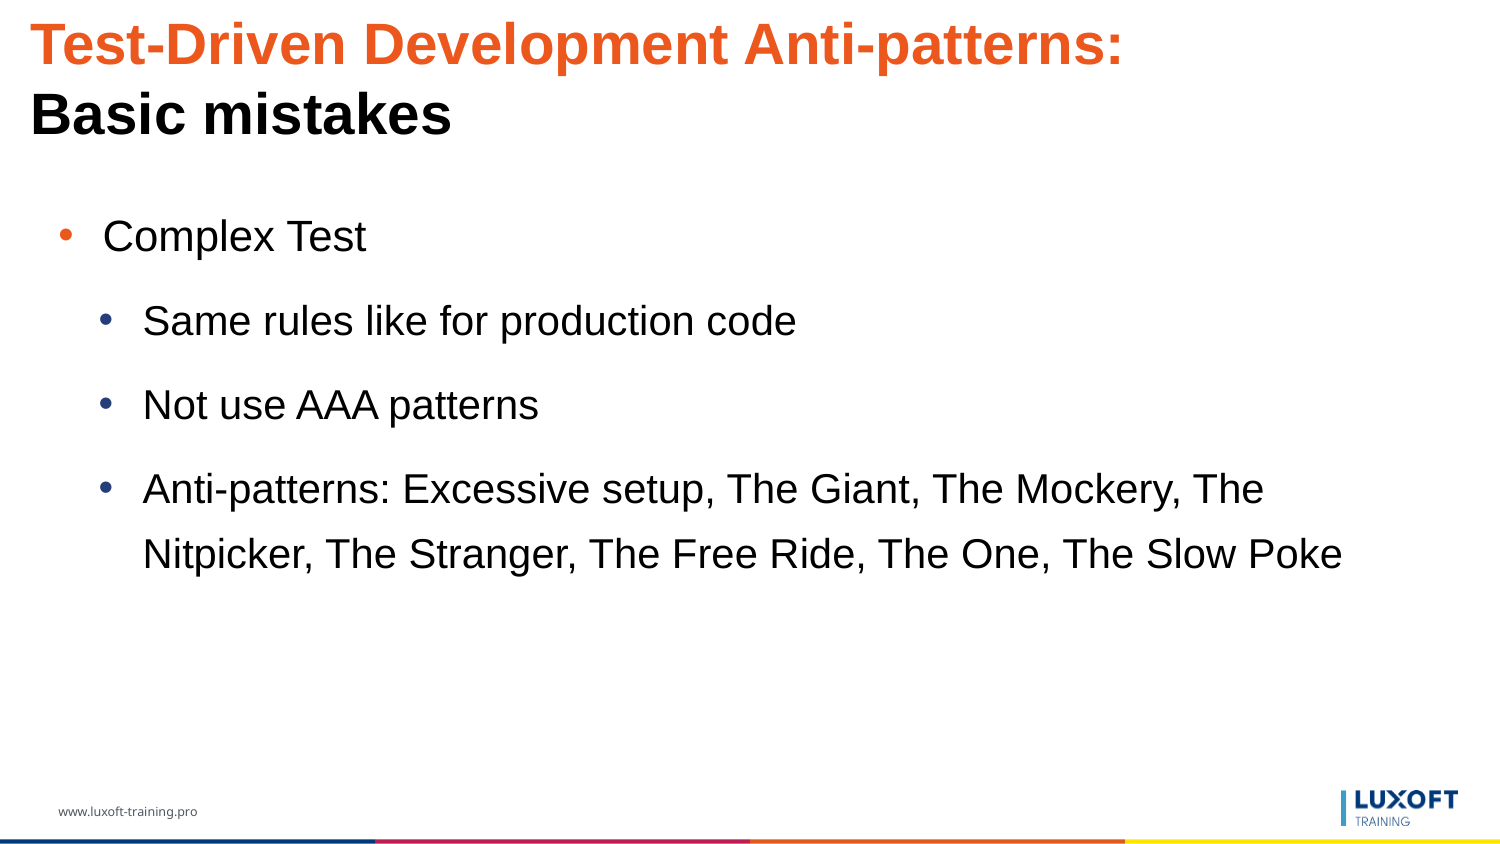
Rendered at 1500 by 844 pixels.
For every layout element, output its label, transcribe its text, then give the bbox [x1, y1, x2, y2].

list Complex Test Same rules like for production code Not use AAA patterns Anti-patterns: Excessive setup, The Giant, The Mockery, The Nitpicker, The Stranger, The Free Ride, The One, The Slow Poke [47, 186, 1457, 803]
picture [1341, 790, 1458, 826]
title Test-Driven Development Anti-patterns: Basic mistakes [19, 44, 1487, 107]
